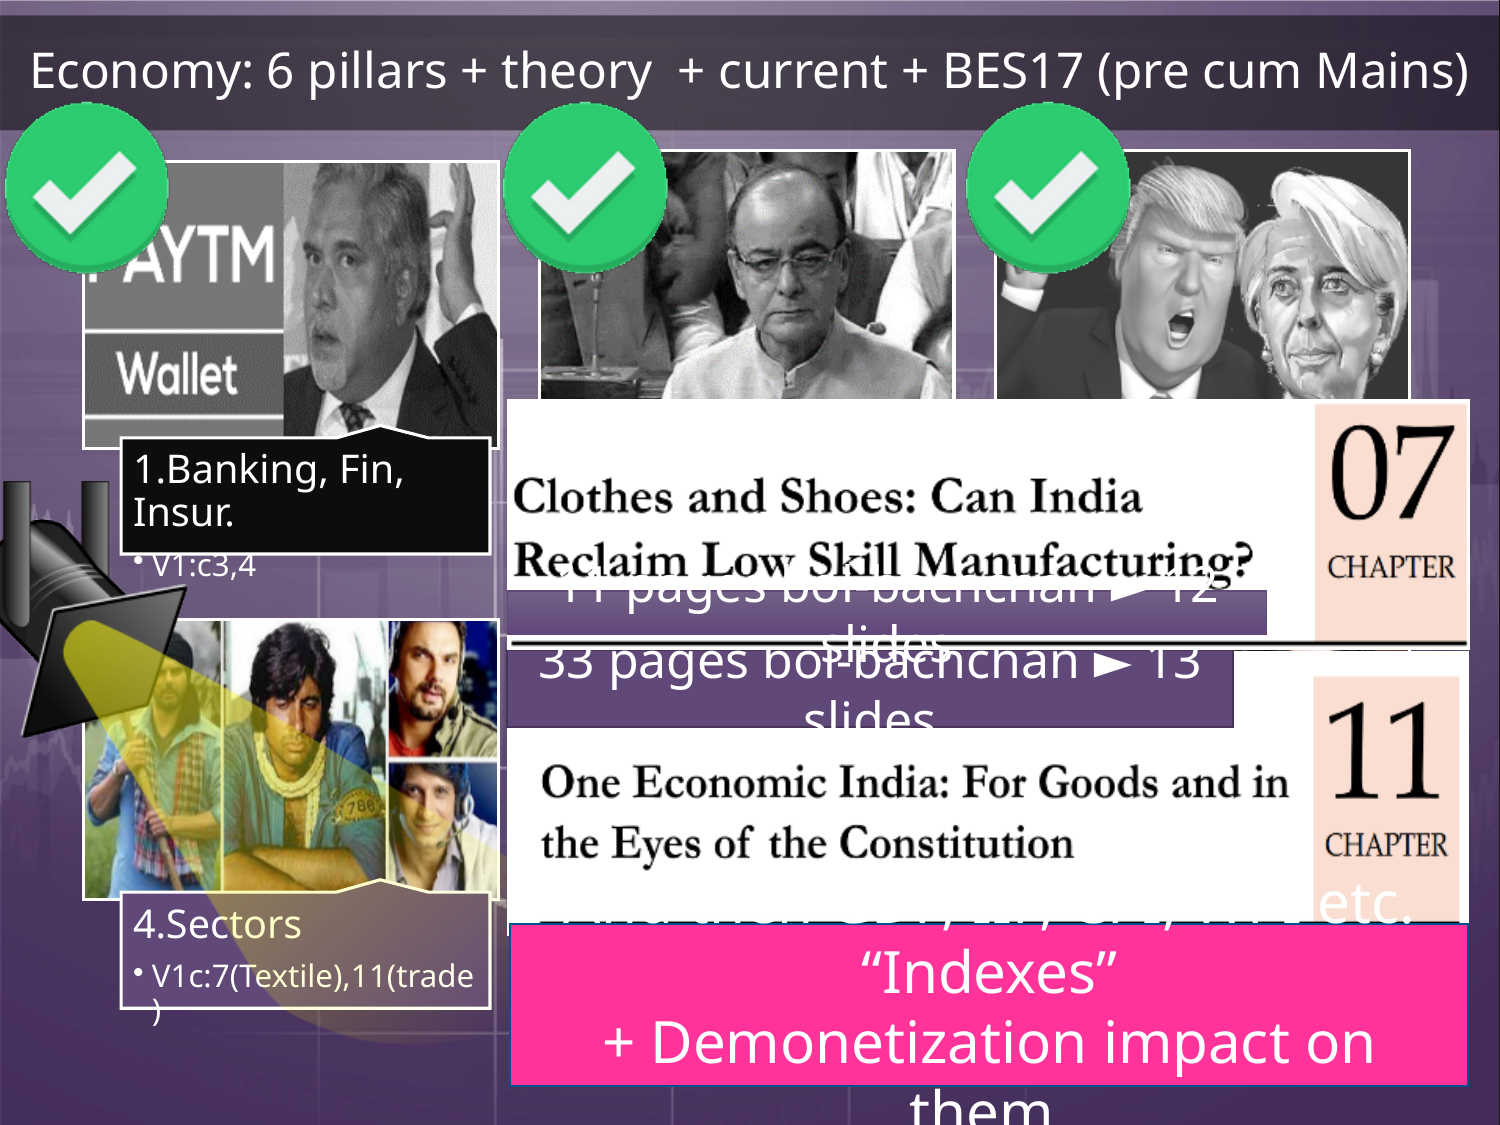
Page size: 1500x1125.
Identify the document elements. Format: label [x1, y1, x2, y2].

list [879, 936, 1469, 1022]
list [25, 149, 1469, 481]
text_box [506, 399, 1470, 650]
text_box [506, 650, 1469, 936]
picture [0, 0, 1499, 1125]
